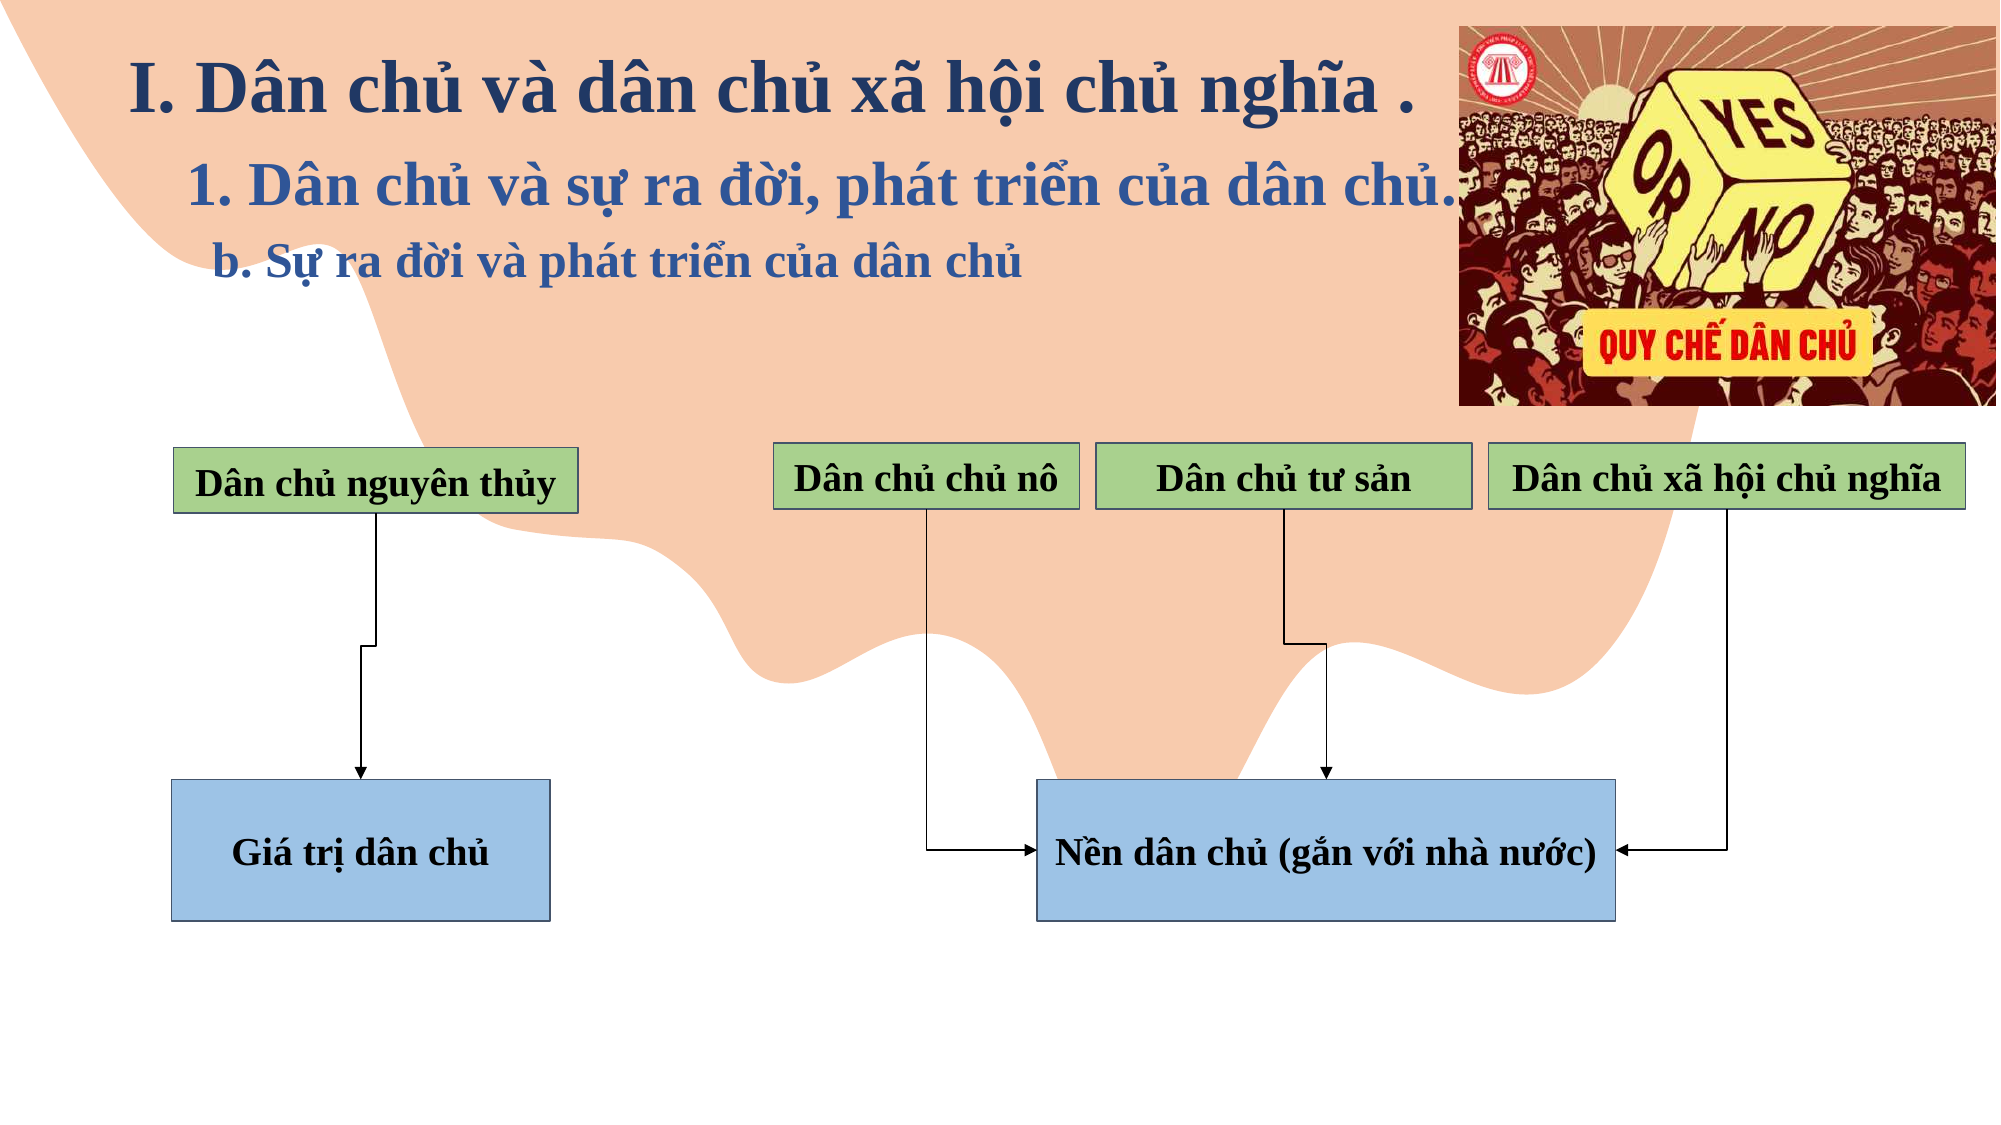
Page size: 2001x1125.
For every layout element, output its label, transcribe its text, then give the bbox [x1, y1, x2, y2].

text_box [0, 0, 2000, 267]
text_box 1. Dân chủ và sự ra đời, phát triển của dân chủ. [171, 135, 1459, 226]
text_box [235, 638, 502, 654]
picture [1459, 26, 1996, 406]
text_box Dân chủ chủ nô [773, 443, 1080, 509]
text_box Dân chủ xã hội chủ nghĩa [1488, 443, 1966, 509]
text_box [1615, 508, 1728, 851]
text_box Dân chủ nguyên thủy [173, 447, 579, 514]
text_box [1169, 622, 1441, 666]
text_box [365, 295, 1700, 779]
text_box I. Dân chủ và dân chủ xã hội chủ nghĩa . [113, 29, 1432, 135]
text_box Nền dân chủ (gắn với nhà nước) [1037, 779, 1616, 921]
text_box Giá trị dân chủ [171, 779, 551, 921]
text_box b. Sự ra đời và phát triển của dân chủ [197, 220, 1459, 295]
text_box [926, 508, 1038, 851]
text_box Dân chủ tư sản [1095, 443, 1473, 509]
